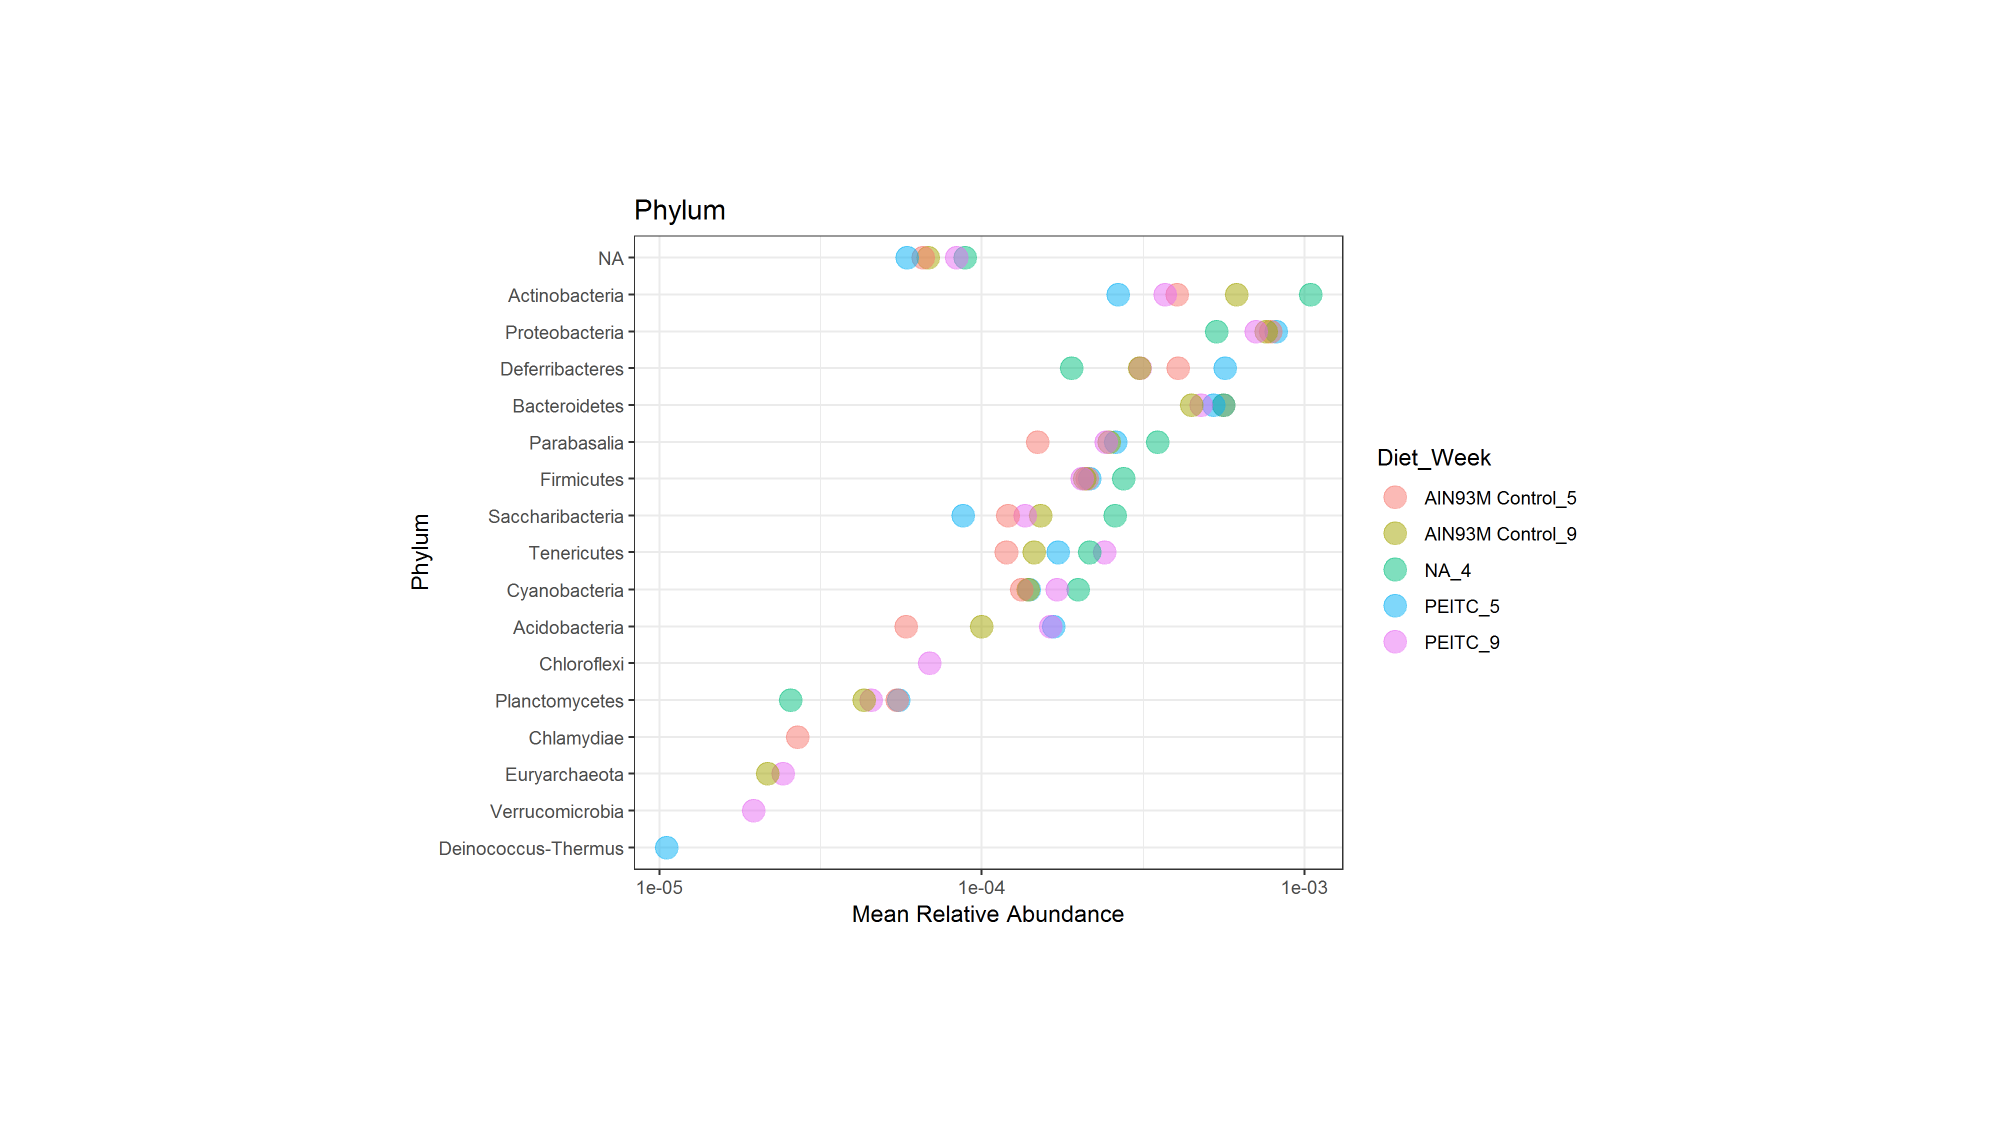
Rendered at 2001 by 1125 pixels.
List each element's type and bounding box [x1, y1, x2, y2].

picture [399, 187, 1600, 938]
